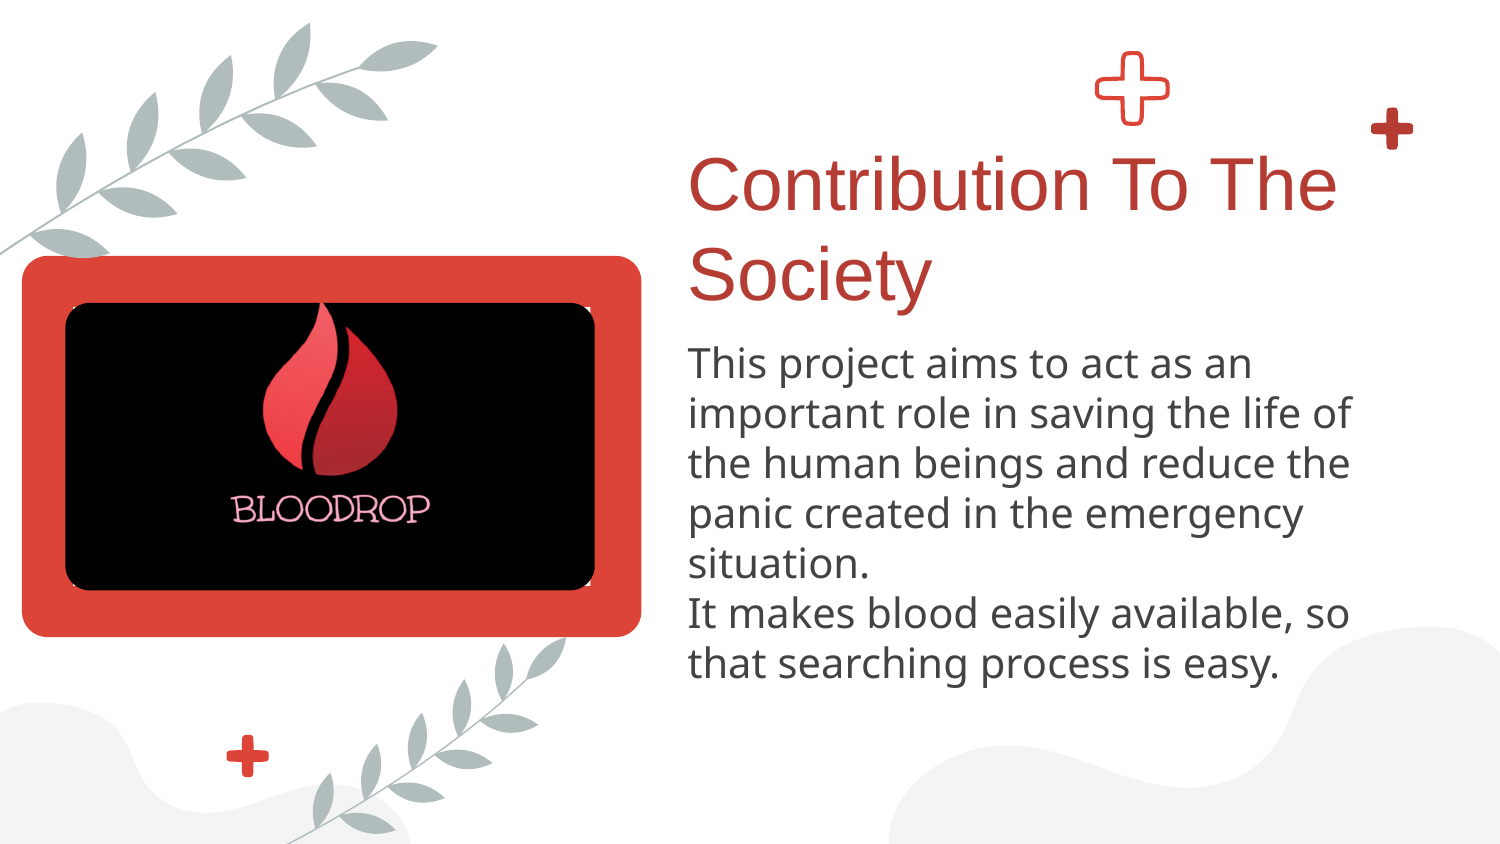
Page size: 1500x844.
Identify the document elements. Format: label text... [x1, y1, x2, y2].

text_box [21, 255, 642, 638]
picture [65, 302, 595, 591]
text_box [0, 22, 438, 259]
text_box [286, 637, 567, 844]
subtitle This project aims to act as an important role in saving the life of the human beings and reduce the panic created in the emergency situation. It makes blood easily available, so that searching process is easy. [672, 322, 1373, 782]
title Contribution To The Society [672, 132, 1373, 320]
